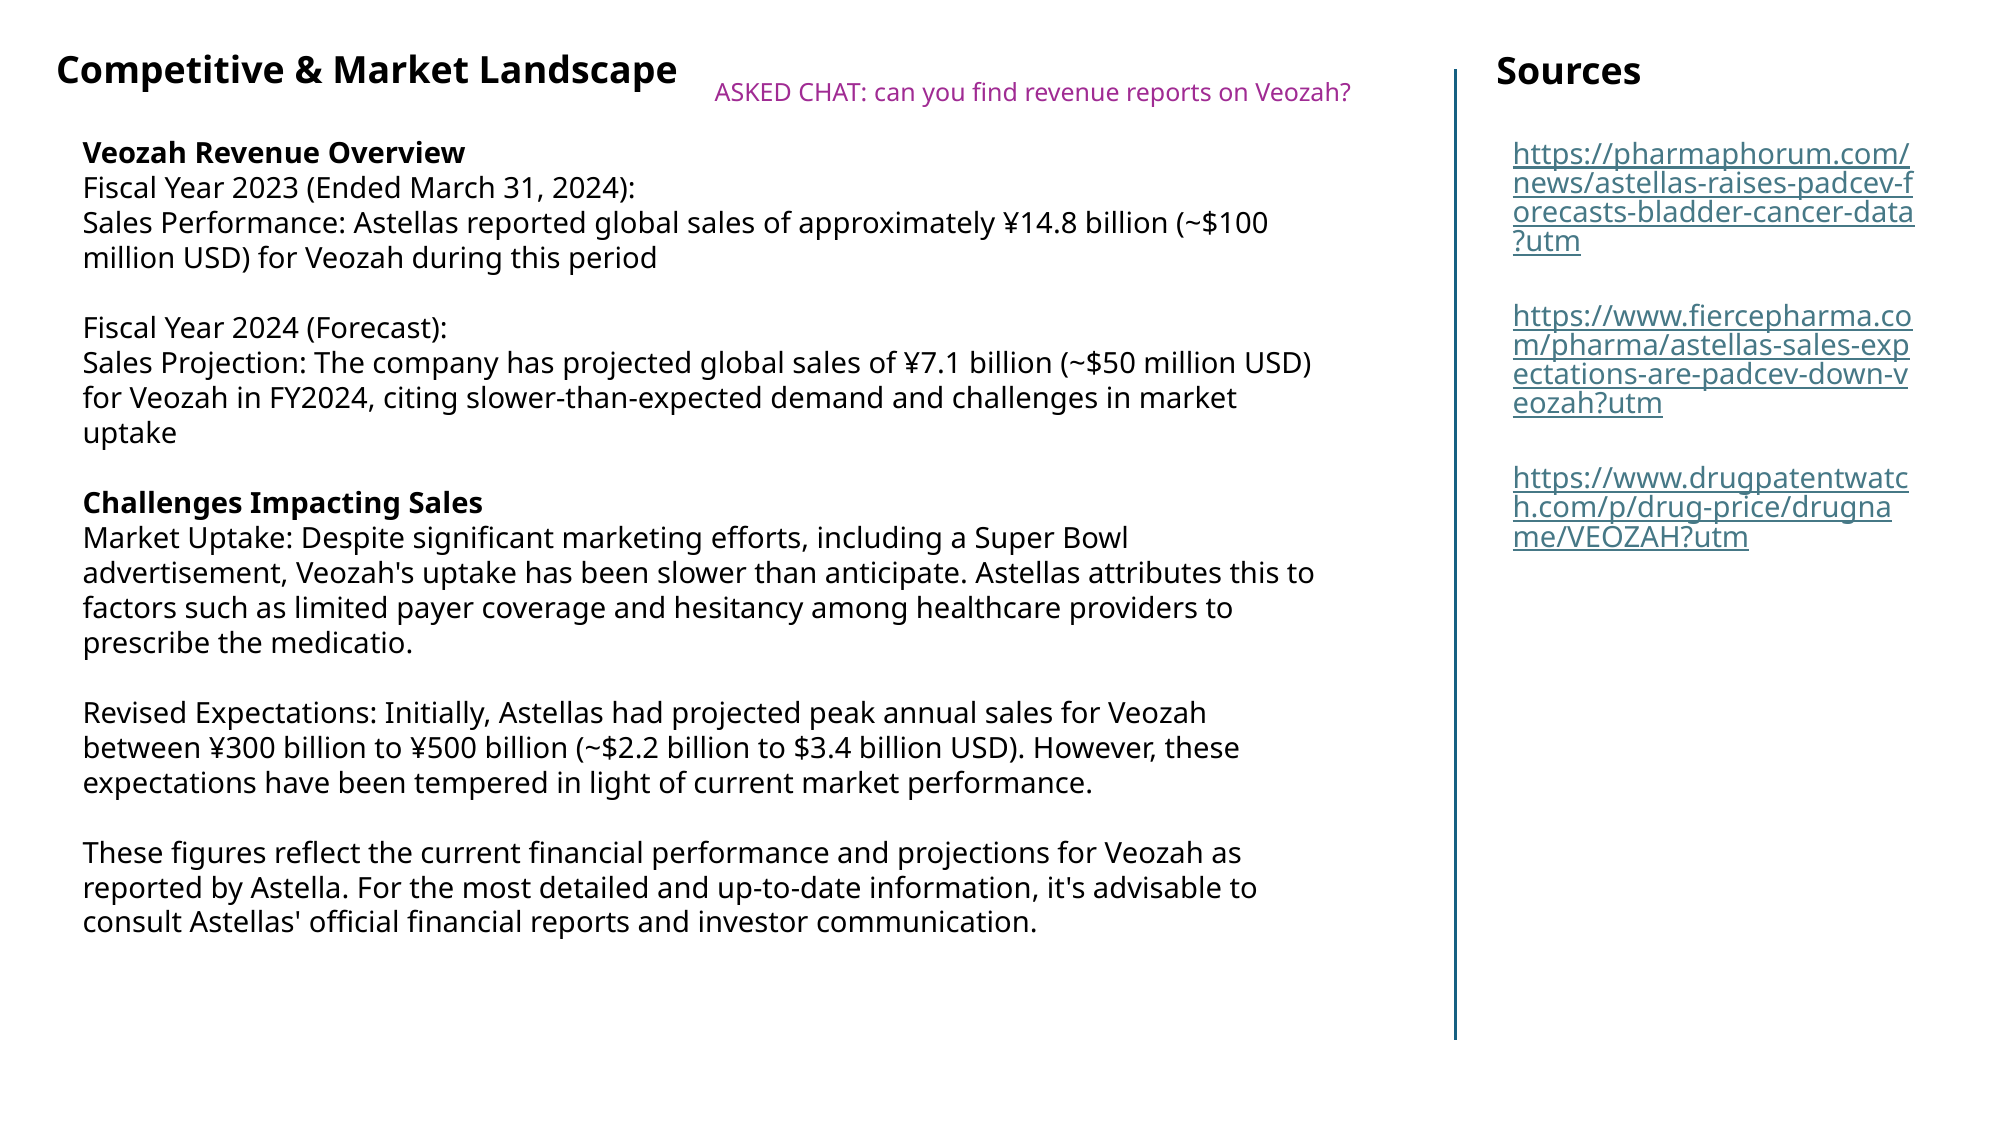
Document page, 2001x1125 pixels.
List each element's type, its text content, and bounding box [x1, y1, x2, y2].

text_box Competitive & Market Landscape [41, 38, 694, 99]
text_box ASKED CHAT: can you find revenue reports on Veozah? [699, 69, 1367, 114]
text_box https://pharmaphorum.com/news/astellas-raises-padcev-forecasts-bladder-cancer-data?utm https://www.fiercepharma.com/pharma/astellas-sales-expectations-are-padcev-down-veozah?utm https://www.drugpatentwatch.com/p/drug-price/drugname/VEOZAH?utm [1497, 127, 1934, 367]
text_box Veozah Revenue Overview Fiscal Year 2023 (Ended March 31, 2024): Sales Performance: Astellas reported global sales of approximately ¥14.8 billion (~$100 million USD) for Veozah during this period Fiscal Year 2024 (Forecast): Sales Projection: The company has projected global sales of ¥7.1 billion (~$50 million USD) for Veozah in FY2024, citing slower-than-expected demand and challenges in market uptake Challenges Impacting Sales Market Uptake: Despite significant marketing efforts, including a Super Bowl advertisement, Veozah's uptake has been slower than anticipate. Astellas attributes this to factors such as limited payer coverage and hesitancy among healthcare providers to prescribe the medicatio. Revised Expectations: Initially, Astellas had projected peak annual sales for Veozah between ¥300 billion to ¥500 billion (~$2.2 billion to $3.4 billion USD). However, these expectations have been tempered in light of current market performance. These figures reflect the current financial performance and projections for Veozah as reported by Astella. For the most detailed and up-to-date information, it's advisable to consult Astellas' official financial reports and investor communication. [67, 127, 1344, 1017]
text_box Sources [1481, 39, 1657, 100]
